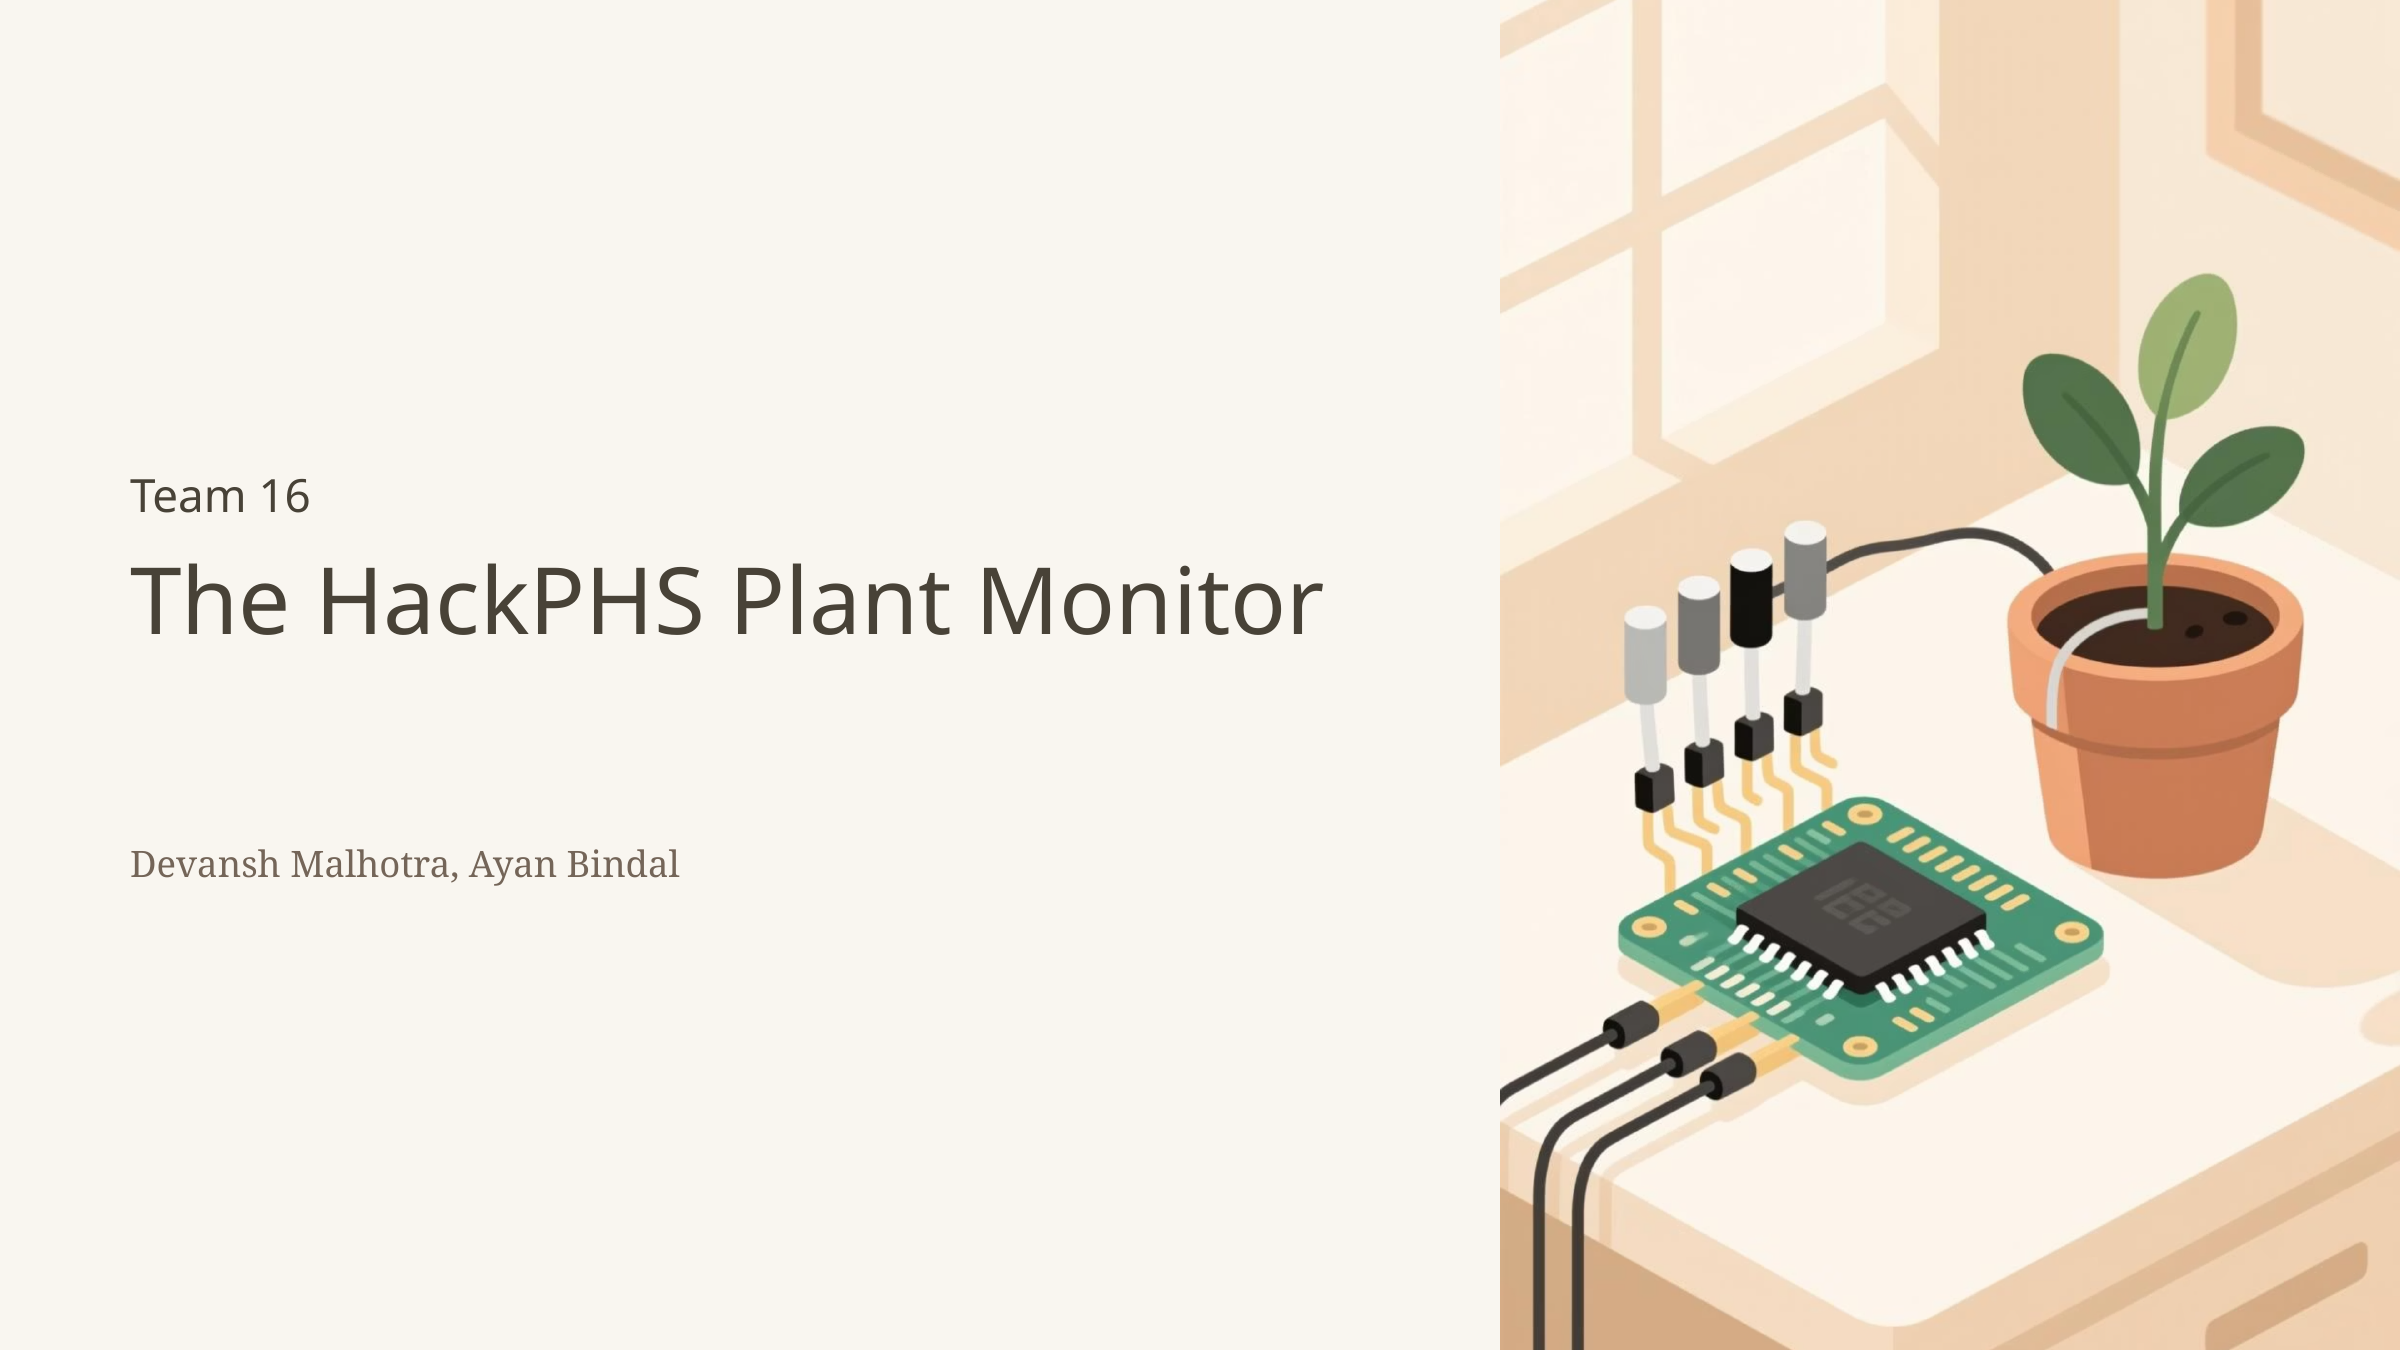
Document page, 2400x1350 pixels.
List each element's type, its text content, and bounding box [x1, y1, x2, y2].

text_box Team 16 [130, 464, 596, 523]
text_box Devansh Malhotra, Ayan Bindal [130, 825, 1370, 886]
text_box The HackPHS Plant Monitor [130, 537, 1370, 771]
picture [1499, 0, 2400, 1350]
